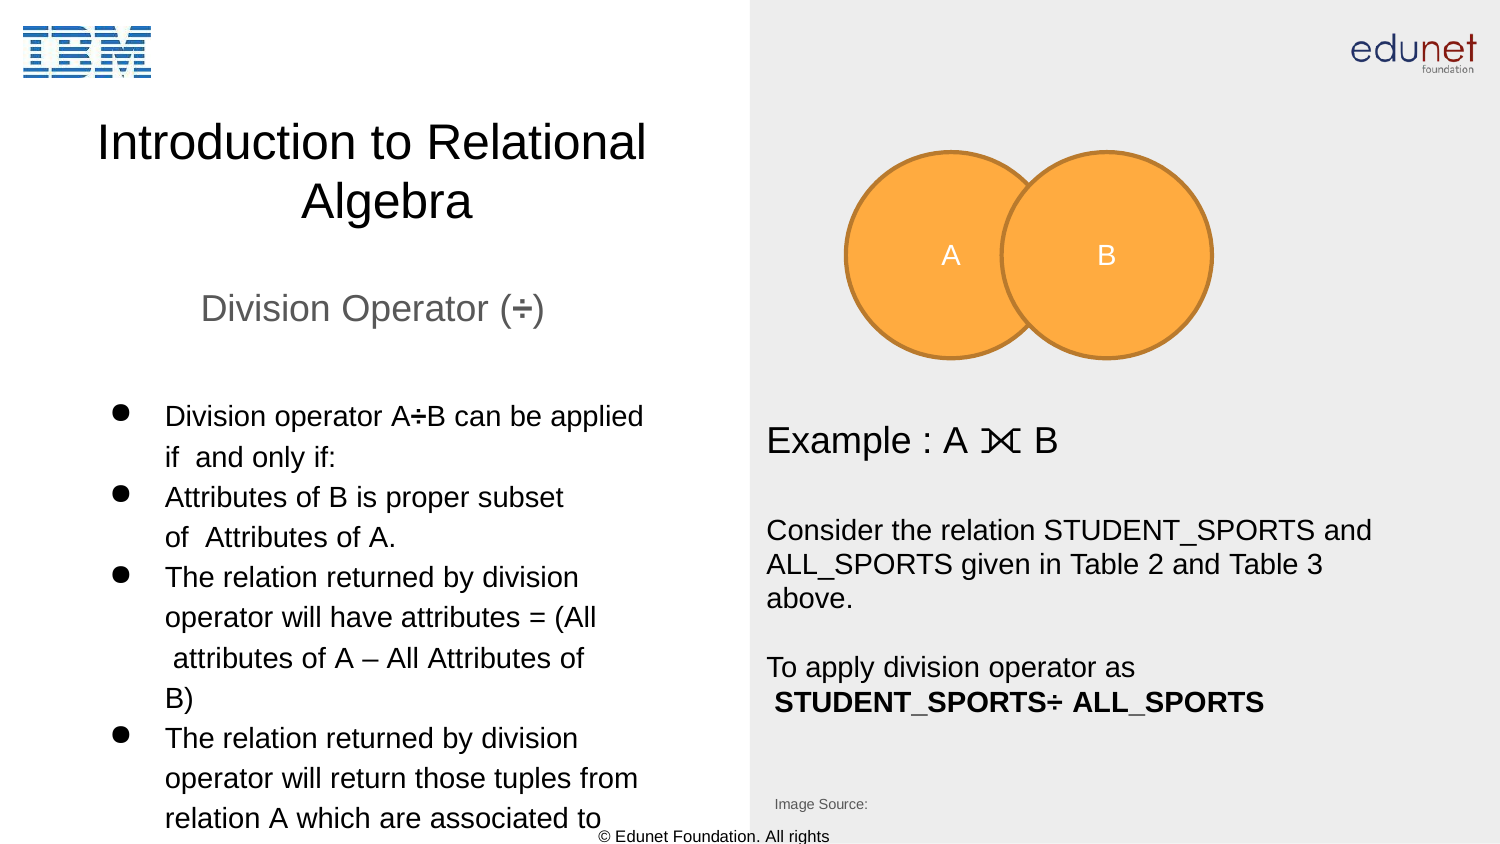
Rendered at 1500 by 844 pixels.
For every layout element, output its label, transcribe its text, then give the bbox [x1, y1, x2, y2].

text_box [843, 149, 1215, 361]
picture [23, 26, 151, 78]
title Introduction to Relational Algebra [94, 105, 650, 252]
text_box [749, 0, 1500, 844]
list Division Operator (÷) Division operator A÷B can be applied if and only if: Attributes of B is proper subset of Attributes of A. The relation returned by division operator will have attributes = (All attributes of A – All Attributes of B) The relation returned by division operator will return those tuples from relation A which are associated to every B’s tuple. [107, 282, 677, 844]
footer © Edunet Foundation. All rights reserved. [596, 825, 744, 844]
